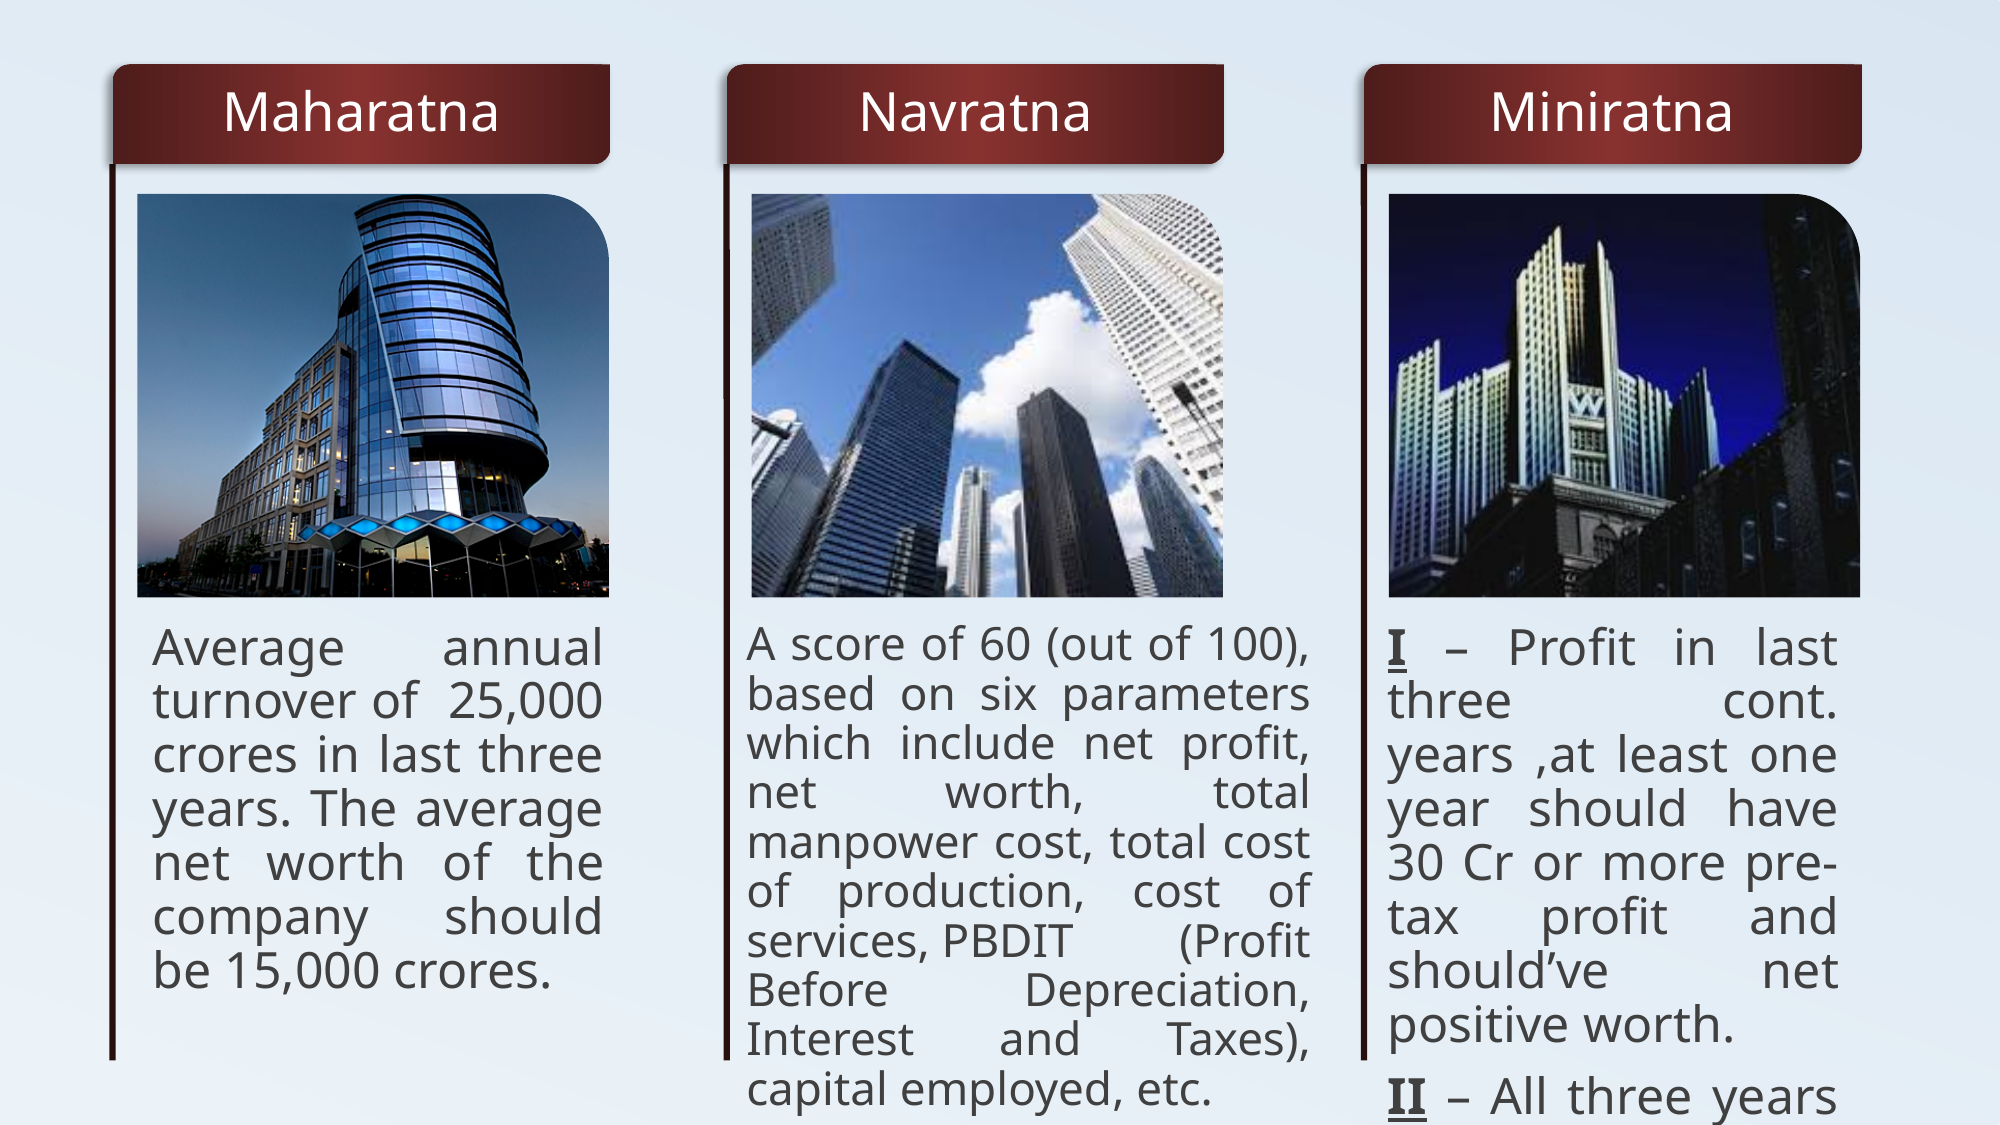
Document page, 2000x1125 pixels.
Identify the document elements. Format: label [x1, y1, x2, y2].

text_box [112, 49, 1863, 1076]
